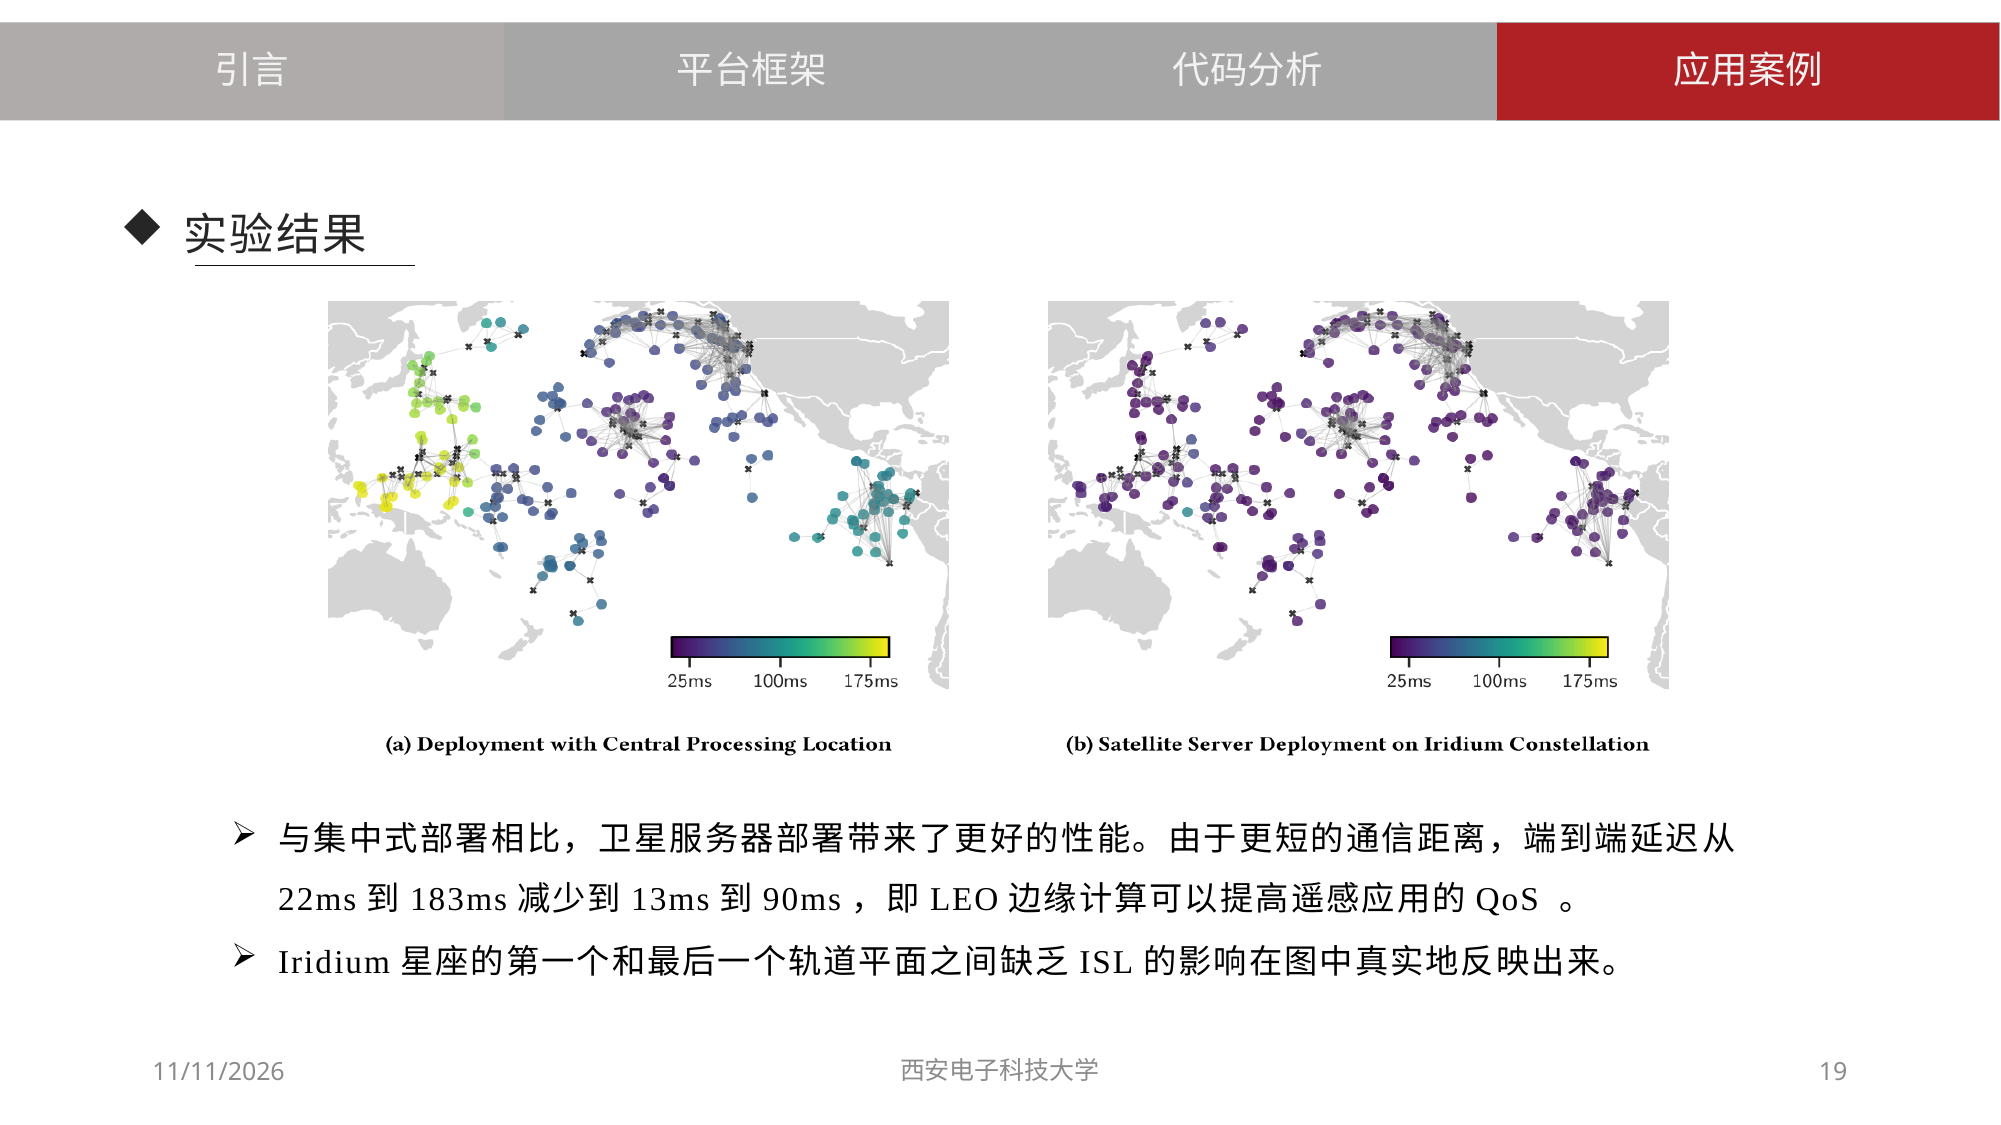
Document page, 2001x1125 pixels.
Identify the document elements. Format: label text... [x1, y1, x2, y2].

footer 西安电子科技大学 [662, 1042, 1338, 1103]
list 应用案例 [1497, 22, 2000, 121]
list 引言 [0, 22, 503, 121]
list 代码分析 [999, 22, 1497, 121]
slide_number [137, 1042, 588, 1103]
list 平台框架 [503, 22, 999, 121]
title 实验结果 [105, 182, 1028, 268]
text_box 与集中式部署相比，卫星服务器部署带来了更好的性能。由于更短的通信距离，端到端延迟从22ms到183ms减少到13ms到90ms，即LEO边缘计算可以提高遥感应用的QoS 。 [216, 790, 1761, 912]
text_box Iridium星座的第一个和最后一个轨道平面之间缺乏ISL的影响在图中真实地反映出来。 [216, 912, 1761, 988]
picture [295, 285, 1705, 769]
slide_number 19 [1412, 1042, 1863, 1103]
